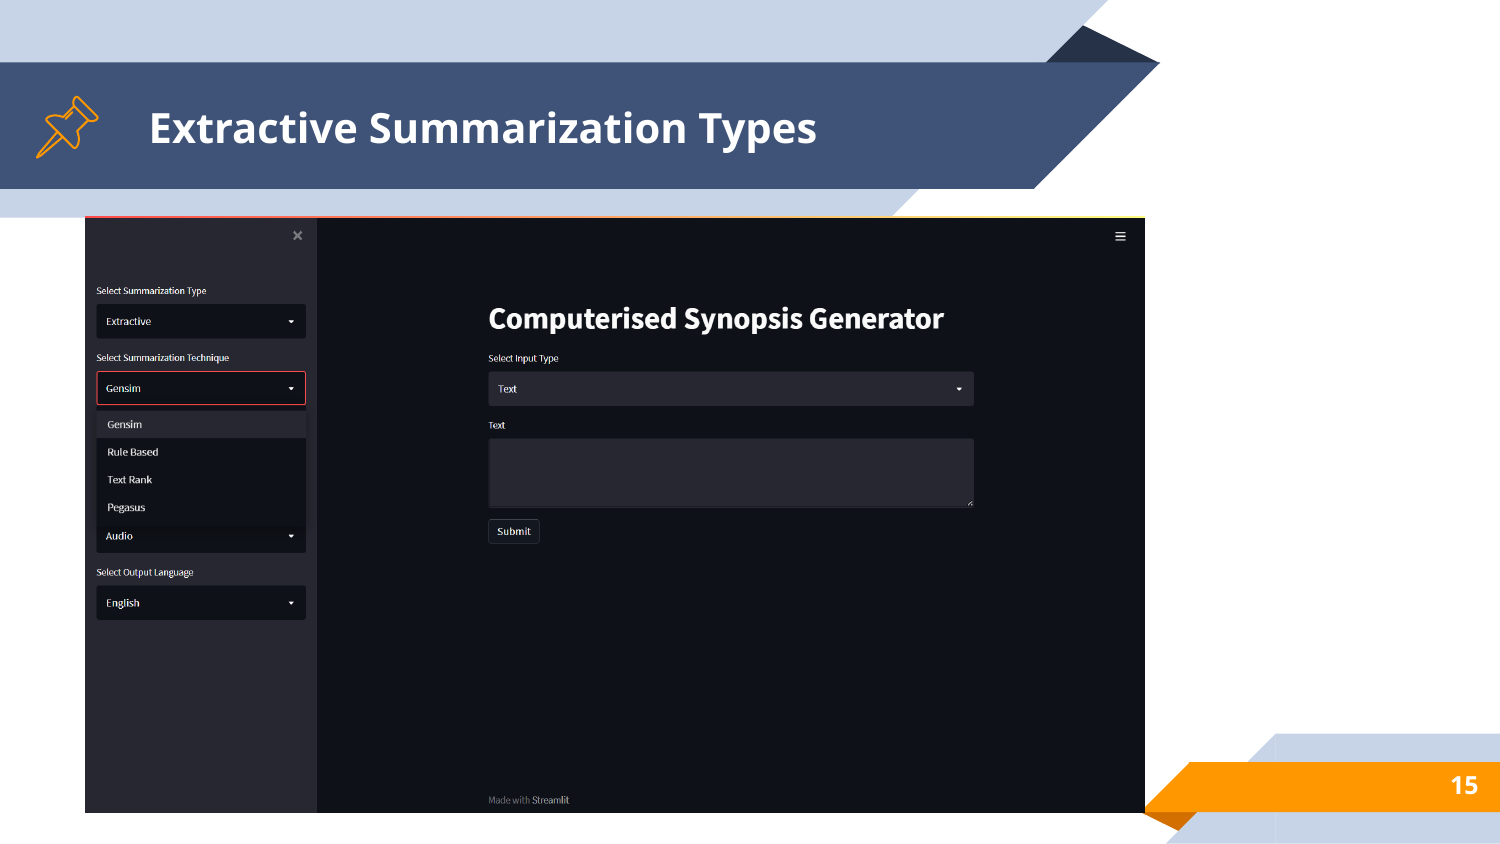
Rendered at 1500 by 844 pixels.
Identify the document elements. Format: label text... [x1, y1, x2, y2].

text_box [36, 96, 98, 158]
title Extractive Summarization Types [133, 64, 1035, 190]
picture [85, 216, 1145, 813]
slide_number 15 [1249, 760, 1494, 813]
